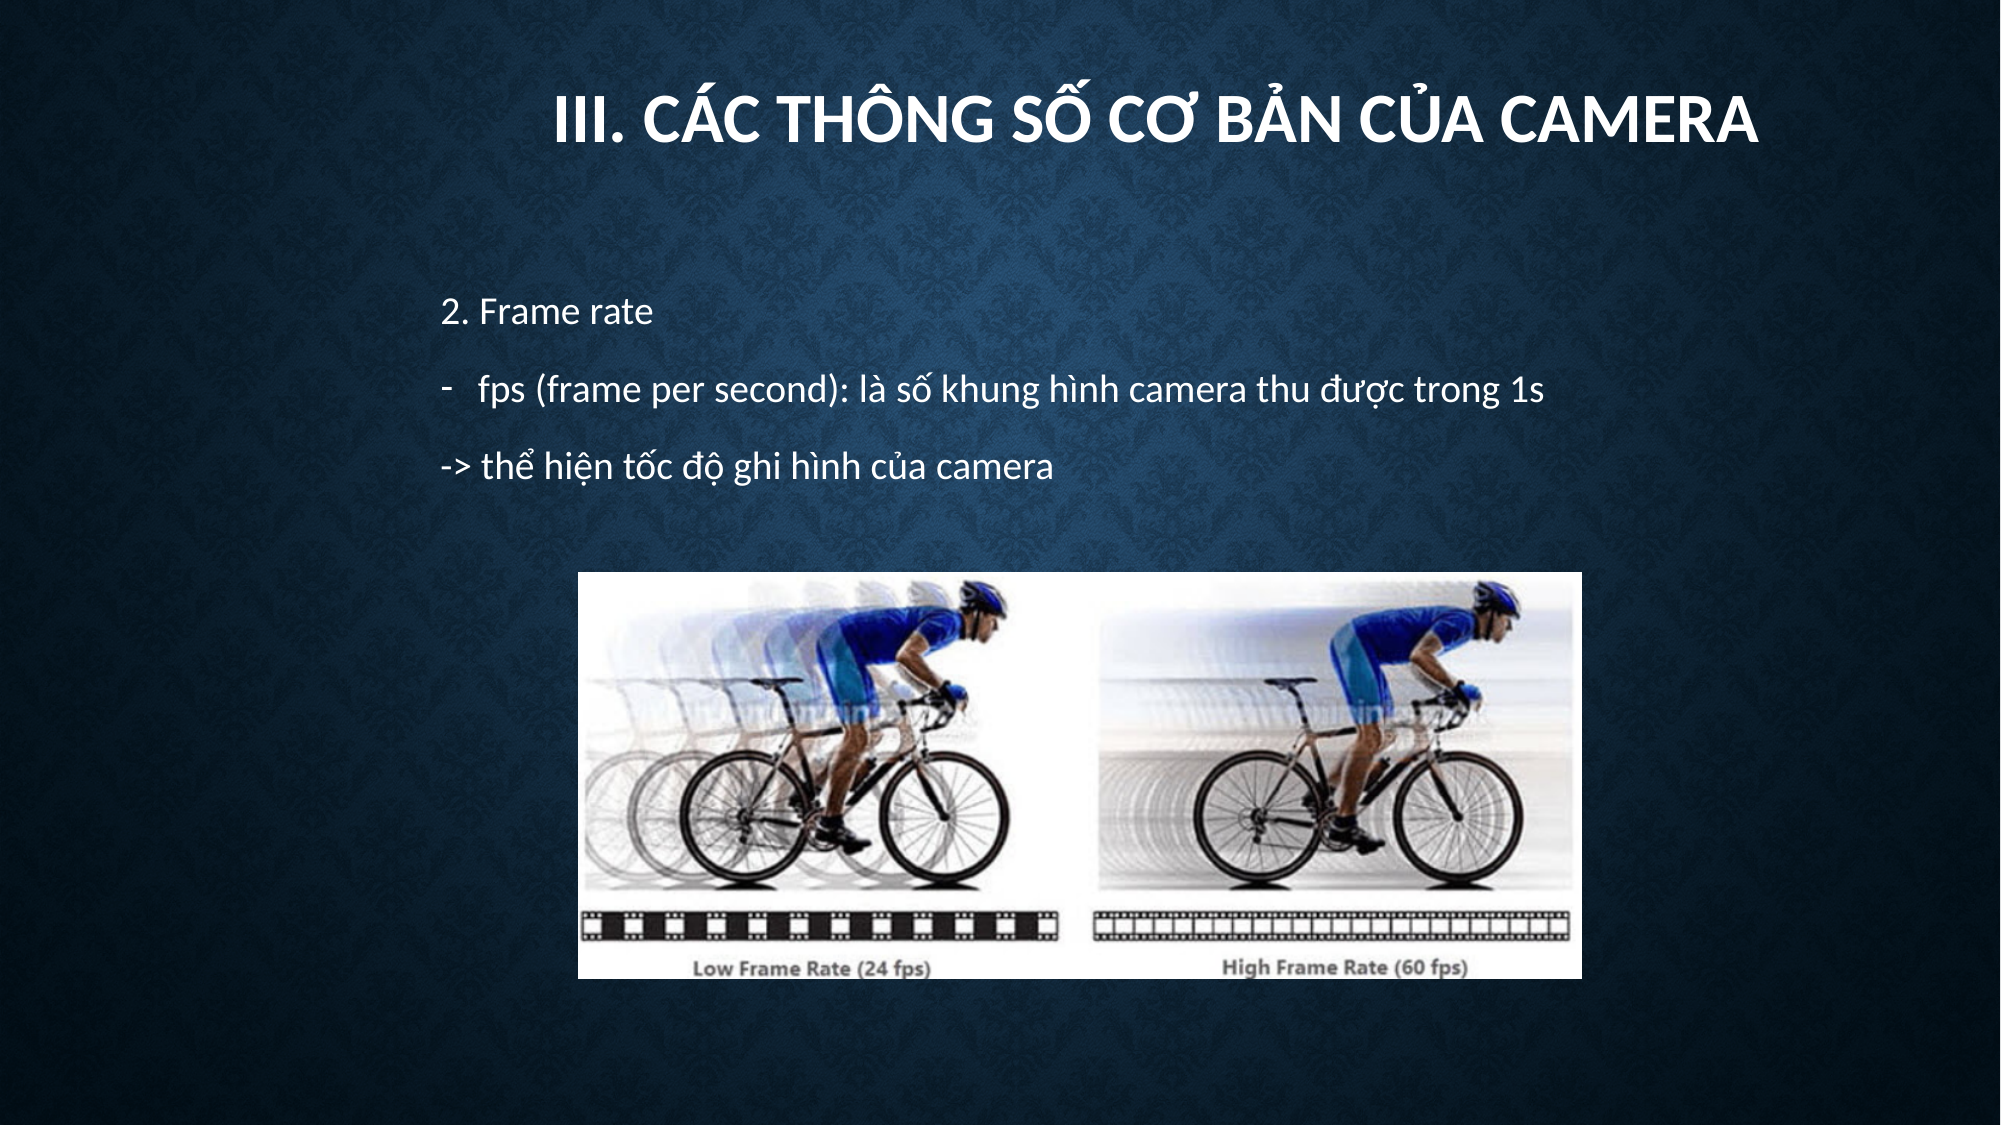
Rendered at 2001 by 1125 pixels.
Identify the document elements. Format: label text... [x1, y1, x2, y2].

picture [577, 572, 1582, 979]
text_box III. Các thông số cơ bản của camera [425, 56, 1888, 182]
list 2. Frame rate fps (frame per second): là số khung hình camera thu được trong 1s -> thể hiện tốc độ ghi hình của camera [425, 267, 1716, 499]
